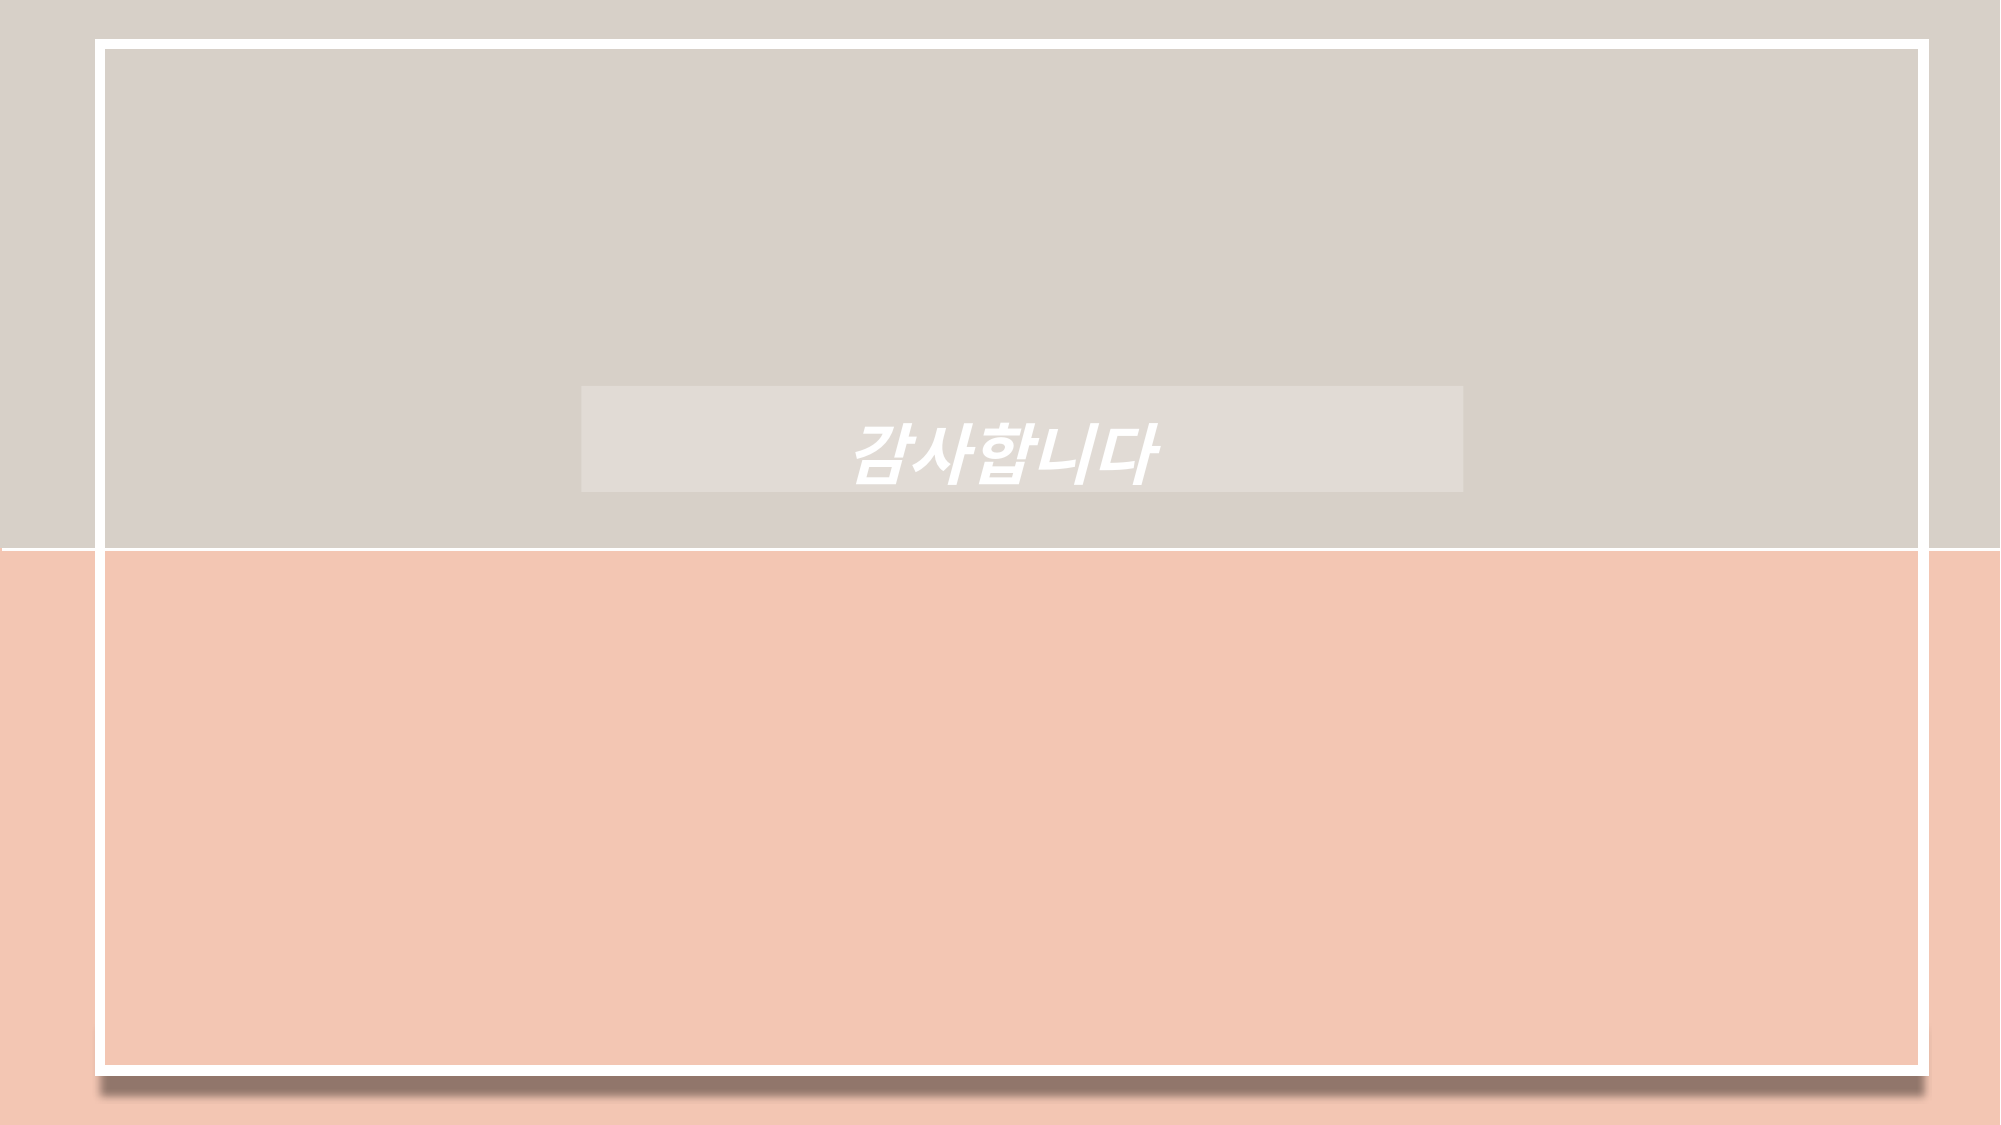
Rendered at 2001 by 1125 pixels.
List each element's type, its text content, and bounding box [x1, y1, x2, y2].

text_box 감사합니다 [548, 365, 1452, 501]
text_box [0, 0, 2000, 549]
text_box [580, 385, 1464, 493]
text_box [99, 43, 1924, 1072]
